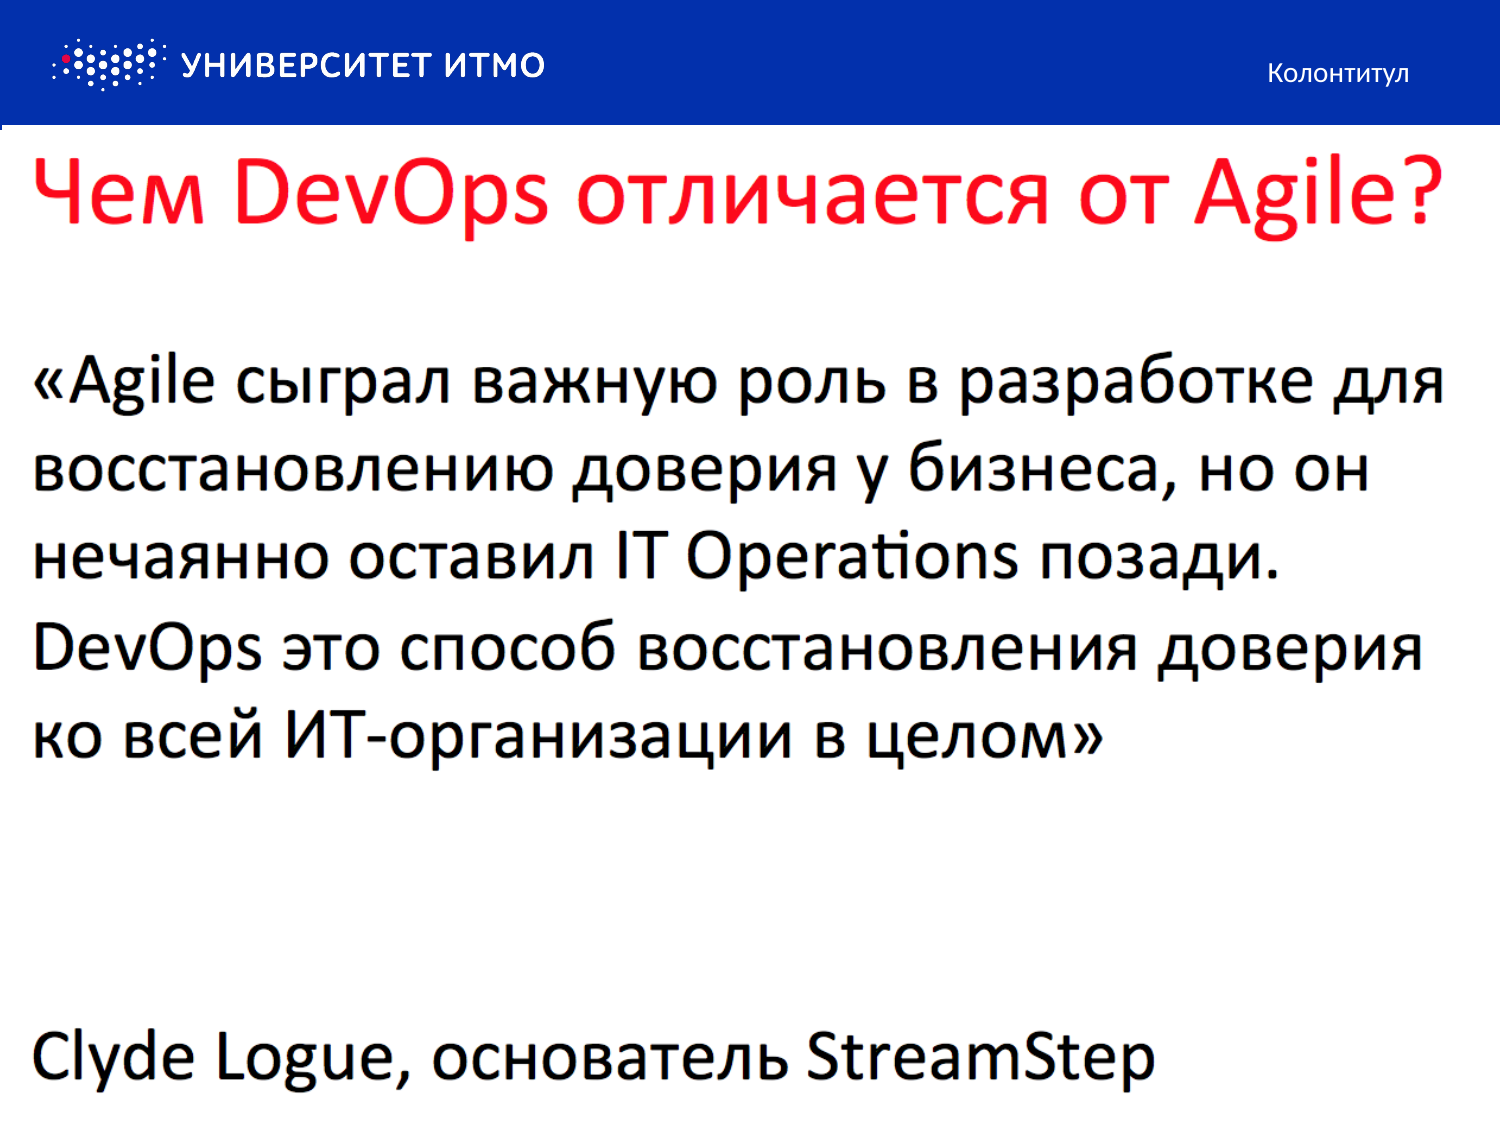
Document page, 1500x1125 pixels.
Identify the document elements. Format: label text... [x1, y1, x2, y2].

footer Колонтитул [661, 40, 1425, 101]
picture [0, 0, 1500, 1125]
